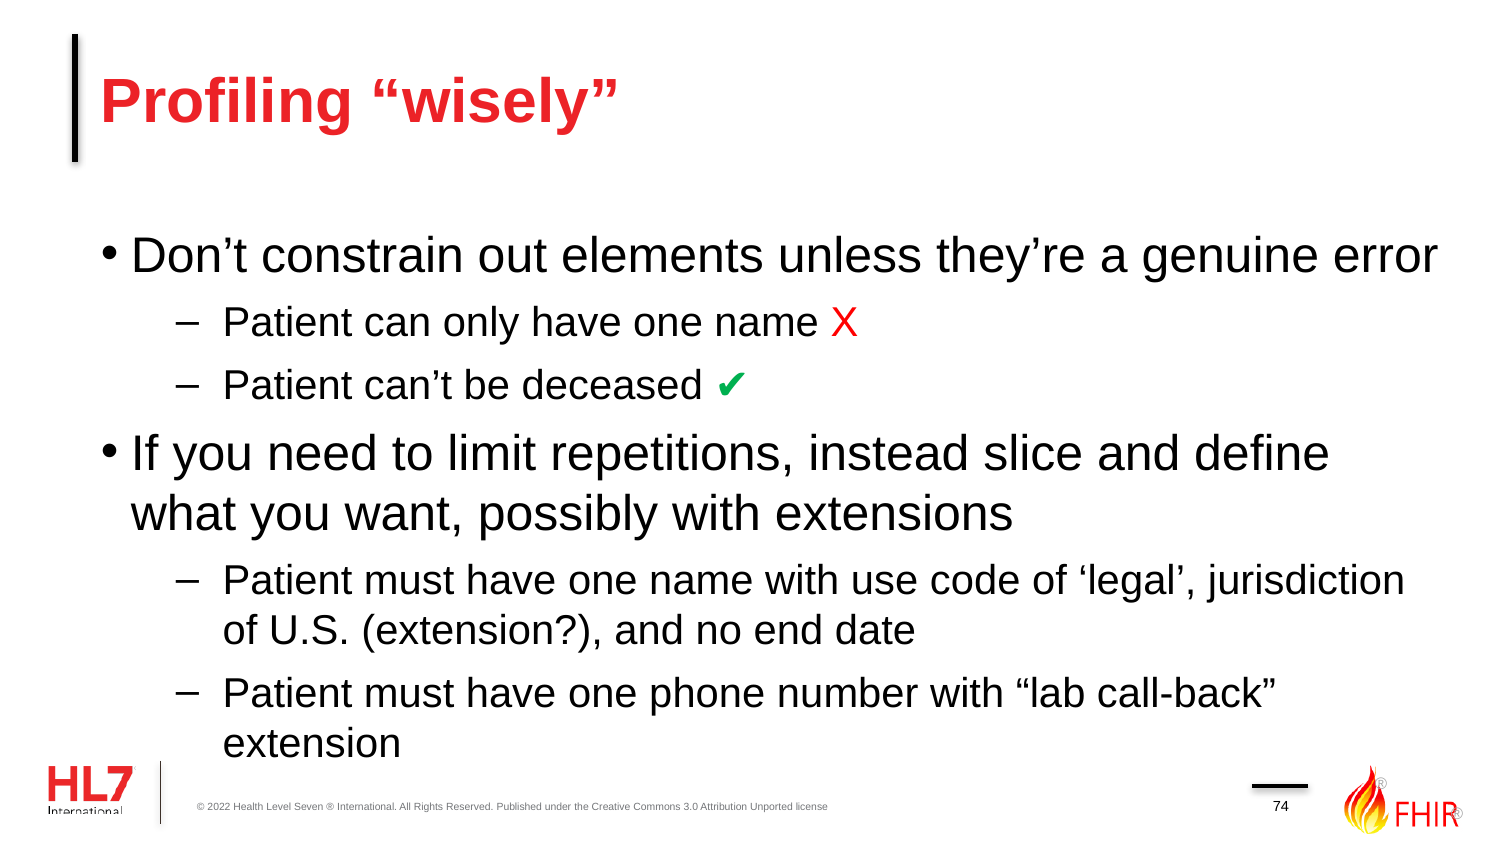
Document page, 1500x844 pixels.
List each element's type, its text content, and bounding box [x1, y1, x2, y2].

footer © 2022 Health Level Seven ® International. All Rights Reserved. Published under the Creative Commons 3.0 Attribution Unported license [196, 786, 941, 813]
picture [1339, 760, 1463, 837]
list Don’t constrain out elements unless they’re a genuine error Patient can only have one name X Patient can’t be deceased ✔ If you need to limit repetitions, instead slice and define what you want, possibly with extensions Patient must have one name with use code of ‘legal’, jurisdiction of U.S. (extension?), and no end date Patient must have one phone number with “lab call-back” extension [100, 222, 1451, 731]
title Profiling “wisely” [100, 33, 1451, 163]
slide_number 74 [1258, 786, 1304, 814]
